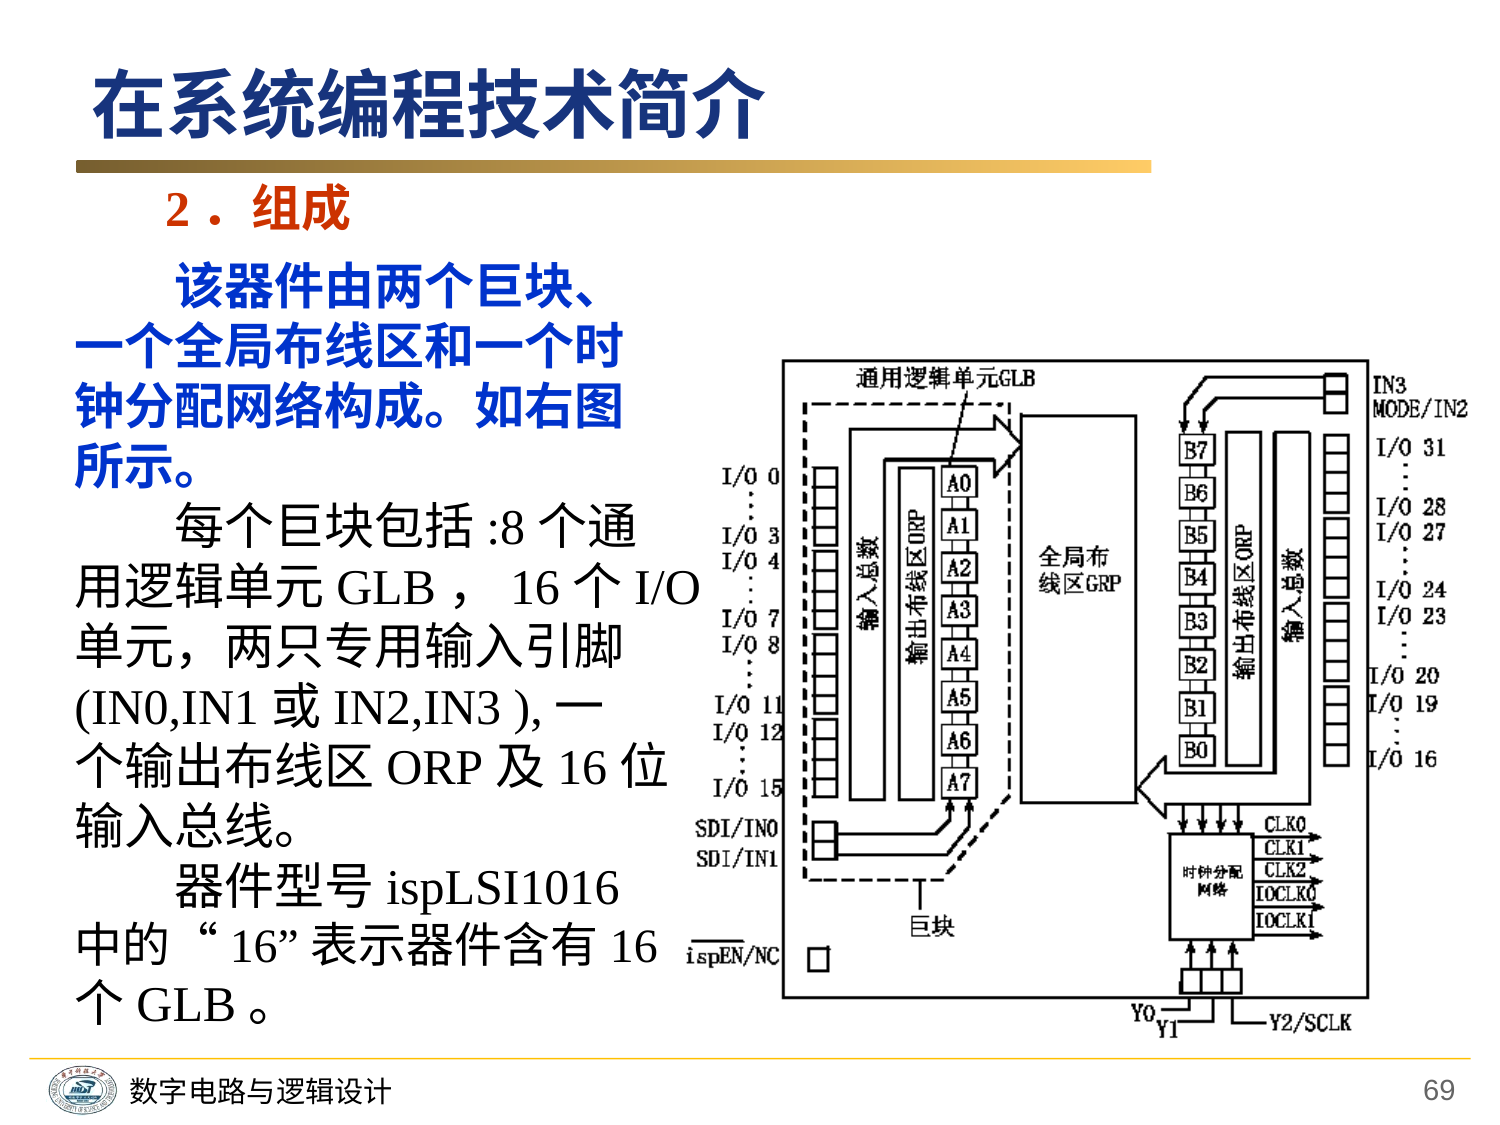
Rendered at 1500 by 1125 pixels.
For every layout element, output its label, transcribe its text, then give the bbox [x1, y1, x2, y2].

text_box 69 [1120, 1063, 1471, 1125]
text_box 该器件由两个巨块、 一个全局布线区和一个时 钟分配网络构成。如右图 所示。 每个巨块包括:8个通 用逻辑单元GLB，16个I/O 单元，两只专用输入引脚 (IN0,IN1或IN2,IN3 ),一 个输出布线区ORP及16位 输入总线。 器件型号ispLSI1016 中的“16”表示器件含有16 个GLB。 [59, 246, 762, 1040]
picture [684, 303, 1472, 1047]
text_box 2．组成 [149, 168, 513, 244]
text_box 数字电路与逻辑设计 [114, 1065, 429, 1116]
text_box 在系统编程技术简介 [76, 45, 1424, 161]
picture [46, 1063, 119, 1116]
